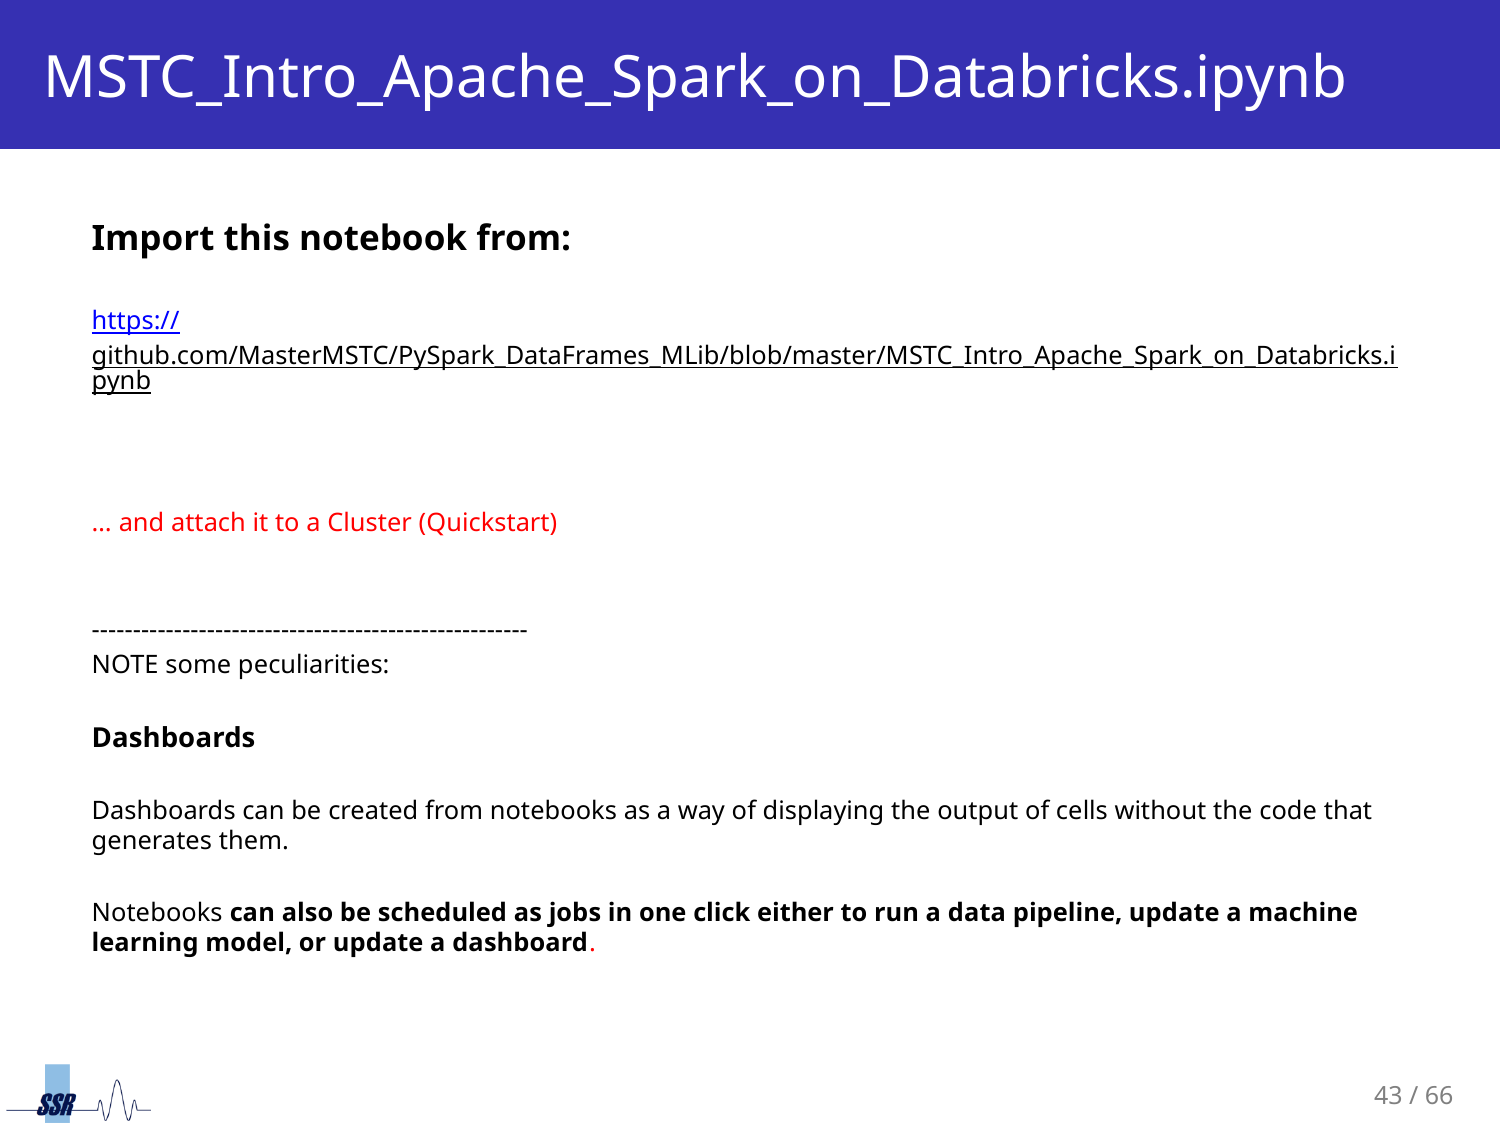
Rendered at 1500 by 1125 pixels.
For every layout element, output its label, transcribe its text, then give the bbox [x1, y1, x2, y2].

title MSTC_Intro_Apache_Spark_on_Databricks.ipynb [0, 0, 1500, 151]
list Import this notebook from: https://github.com/MasterMSTC/PySpark_DataFrames_MLib/blob/master/MSTC_Intro_Apache_Spark_on_Databricks.ipynb … and attach it to a Cluster (Quickstart) ----------------------------------------------------- NOTE some peculiarities: Dashboards Dashboards can be created from notebooks as a way of displaying the output of cells without the code that generates them. Notebooks can also be scheduled as jobs in one click either to run a data pipeline, update a machine learning model, or update a dashboard. [76, 208, 1427, 951]
picture [1, 1062, 151, 1125]
